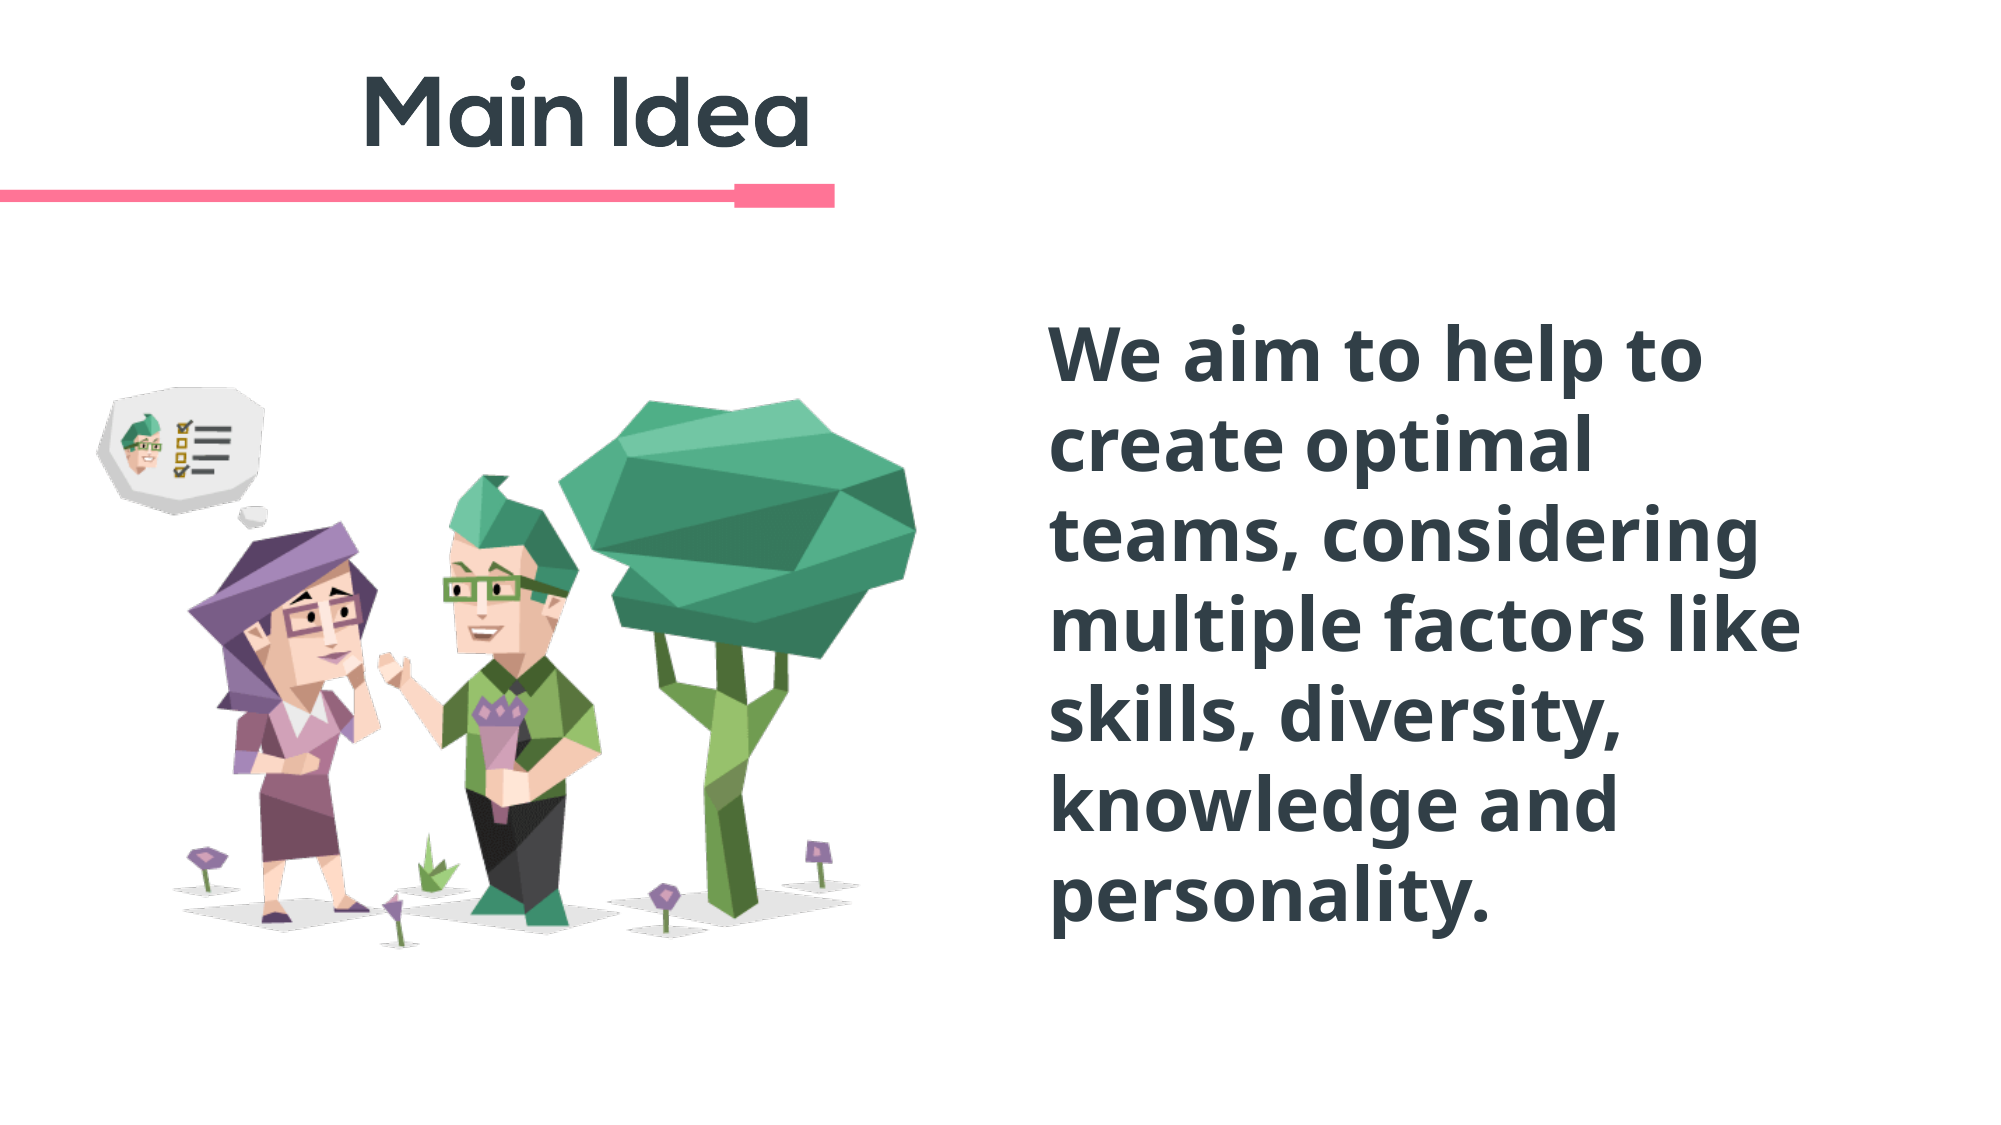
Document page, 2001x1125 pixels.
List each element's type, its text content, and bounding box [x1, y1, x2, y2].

picture [0, 61, 835, 208]
text_box We aim to help to create optimal teams, considering multiple factors like skills, diversity, knowledge and personality. [1033, 299, 1847, 944]
picture [90, 357, 929, 987]
